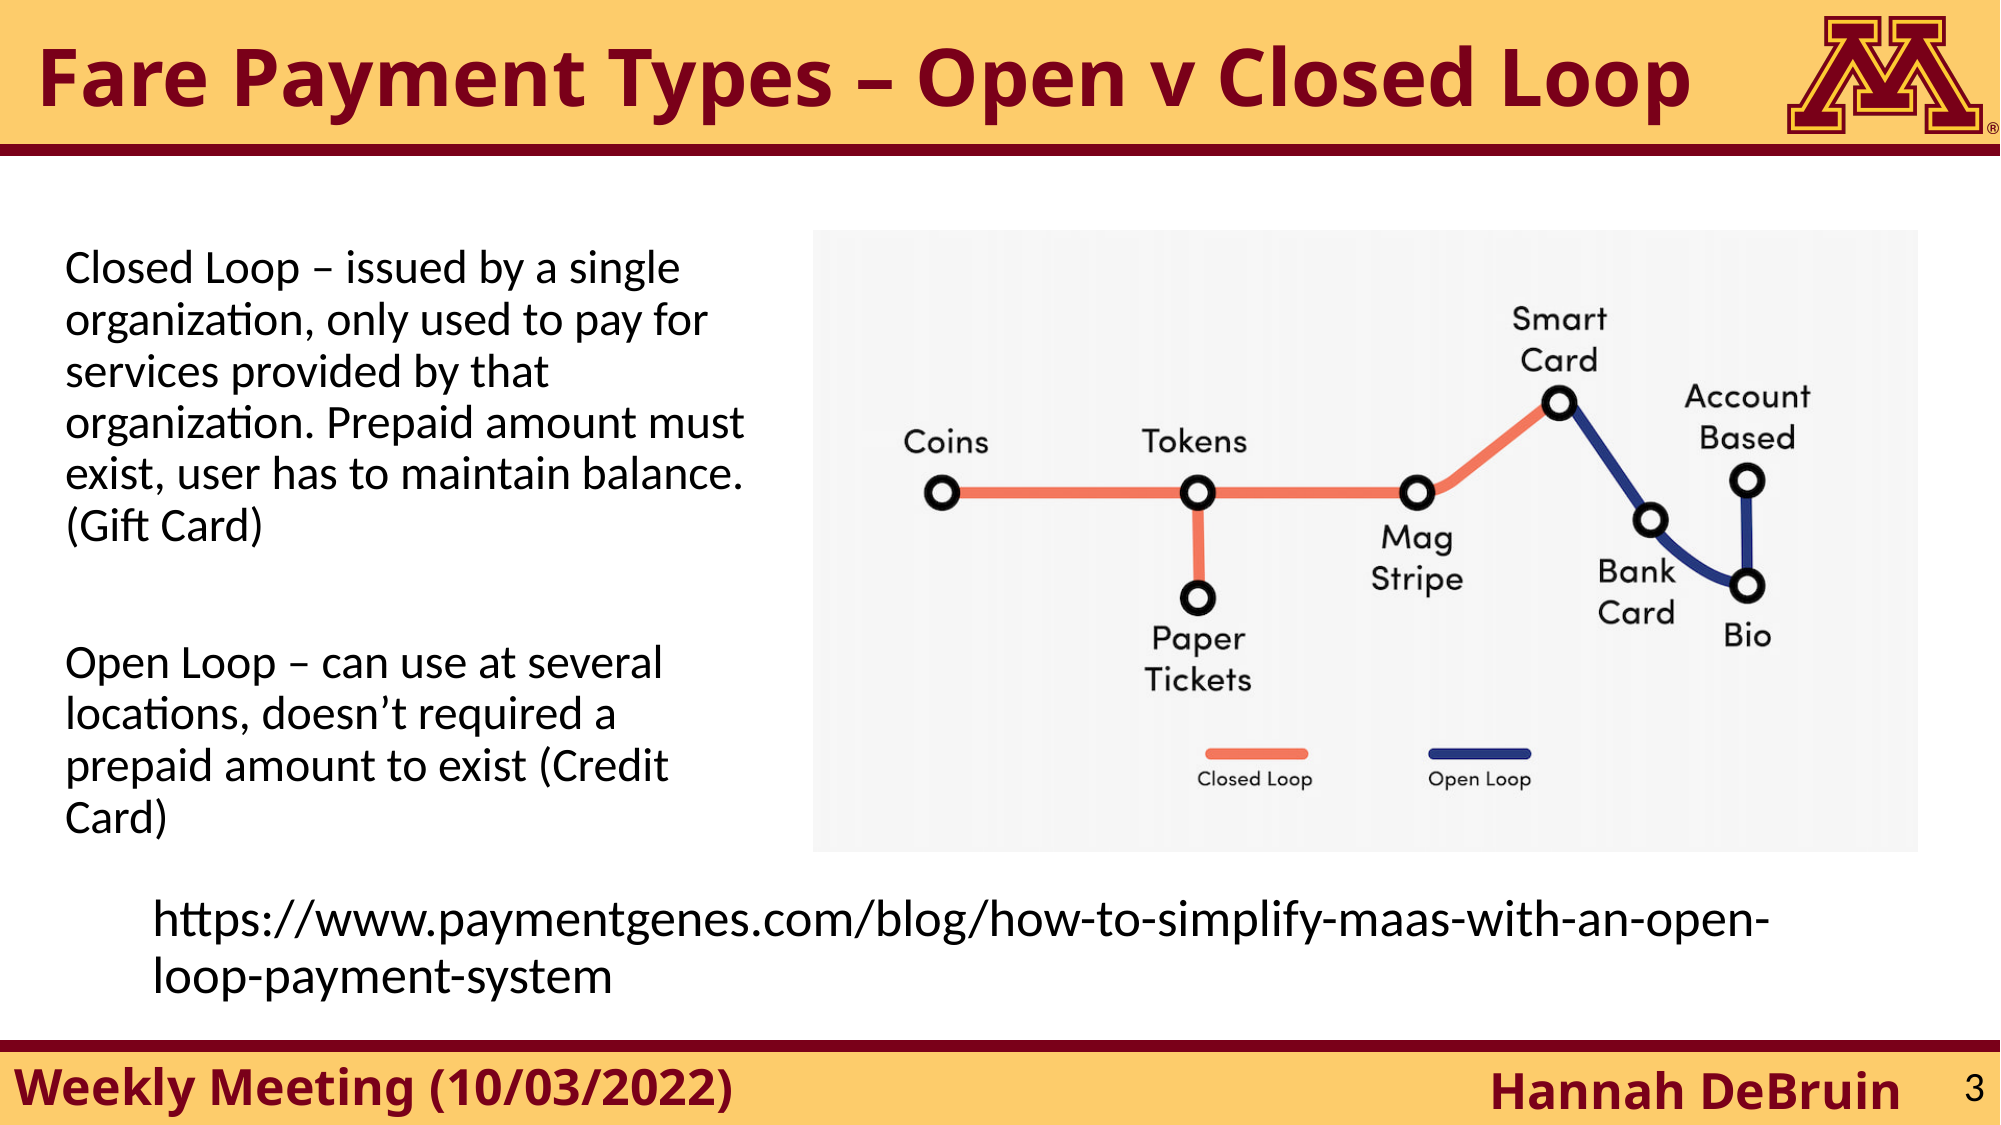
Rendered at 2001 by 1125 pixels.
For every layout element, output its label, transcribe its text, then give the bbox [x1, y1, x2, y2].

text_box Fare Payment Types – Open v Closed Loop [21, 29, 1749, 144]
text_box [0, 1052, 1550, 1125]
text_box Hannah DeBruin [1249, 1053, 1550, 1125]
picture [813, 230, 1918, 852]
list https://www.paymentgenes.com/blog/how-to-simplify-maas-with-an-open-loop-payment-system [137, 884, 1863, 1014]
picture [1786, 14, 2000, 136]
text_box Weekly Meeting (10/03/2022) [0, 1053, 1000, 1125]
slide_number 3 [1550, 1052, 2000, 1125]
text_box [0, 0, 2000, 144]
text_box Closed Loop – issued by a single organization, only used to pay for services provided by that organization. Prepaid amount must exist, user has to maintain balance. (Gift Card) Open Loop – can use at several locations, doesn’t required a prepaid amount to exist (Credit Card) [49, 235, 782, 852]
